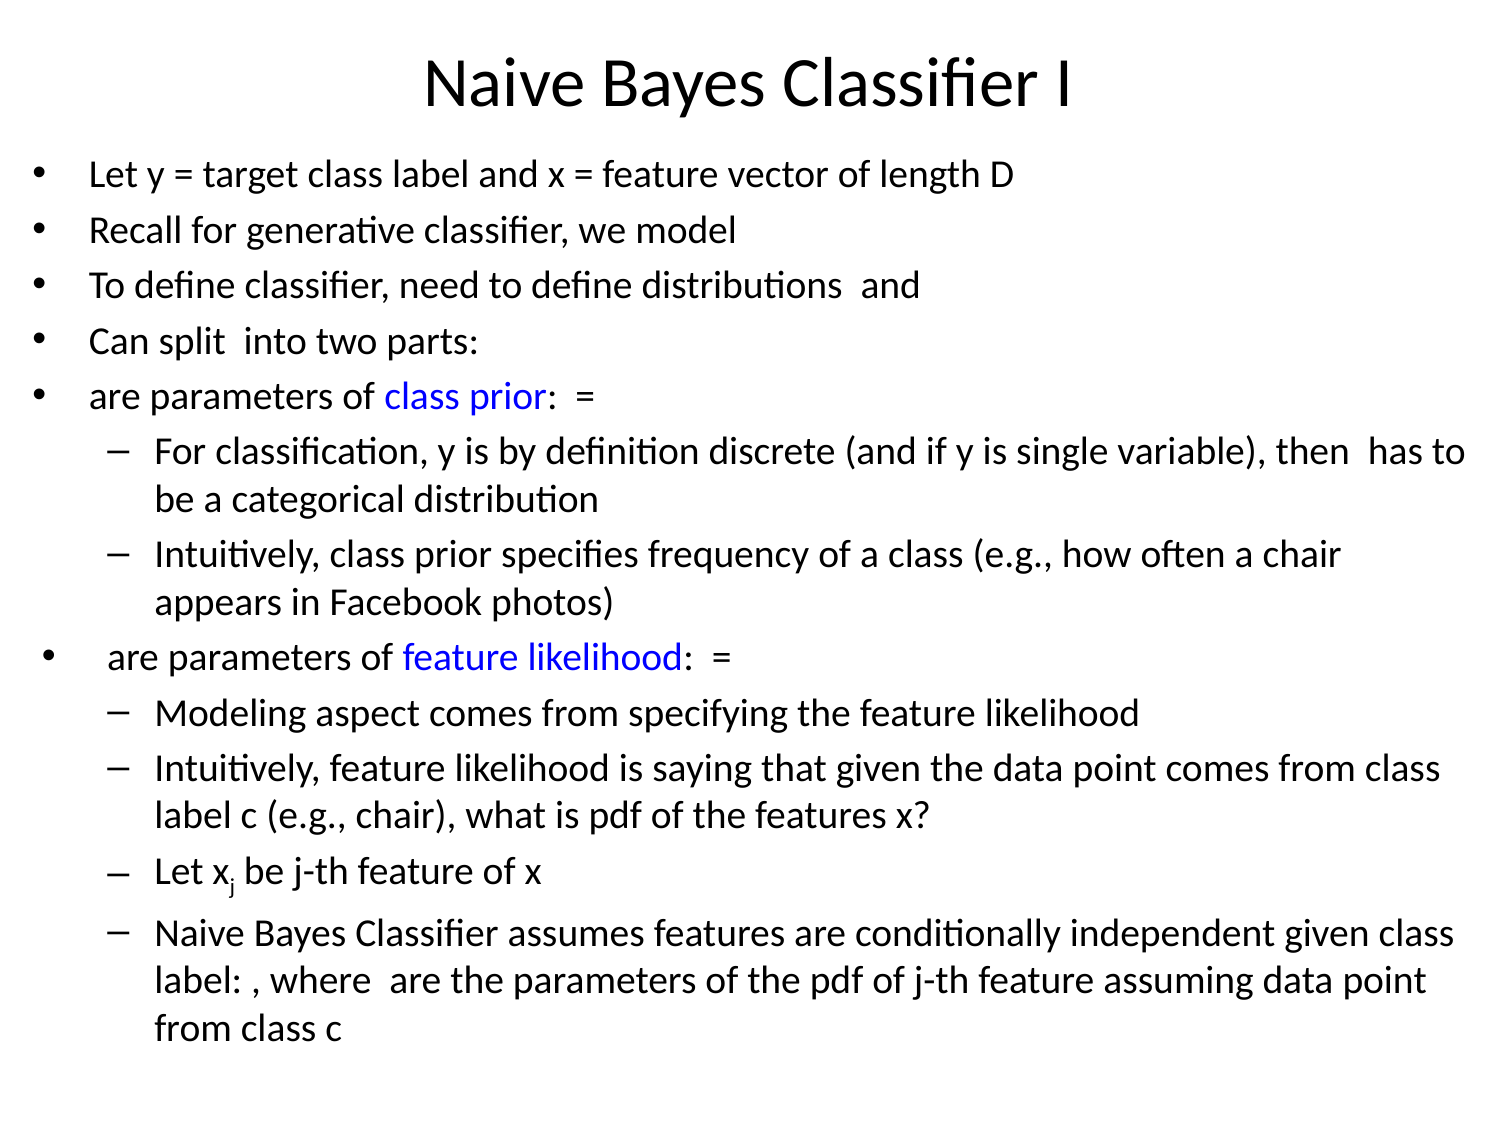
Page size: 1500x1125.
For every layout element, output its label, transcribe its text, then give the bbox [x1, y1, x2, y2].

title Naive Bayes Classifier I [75, 0, 1422, 161]
